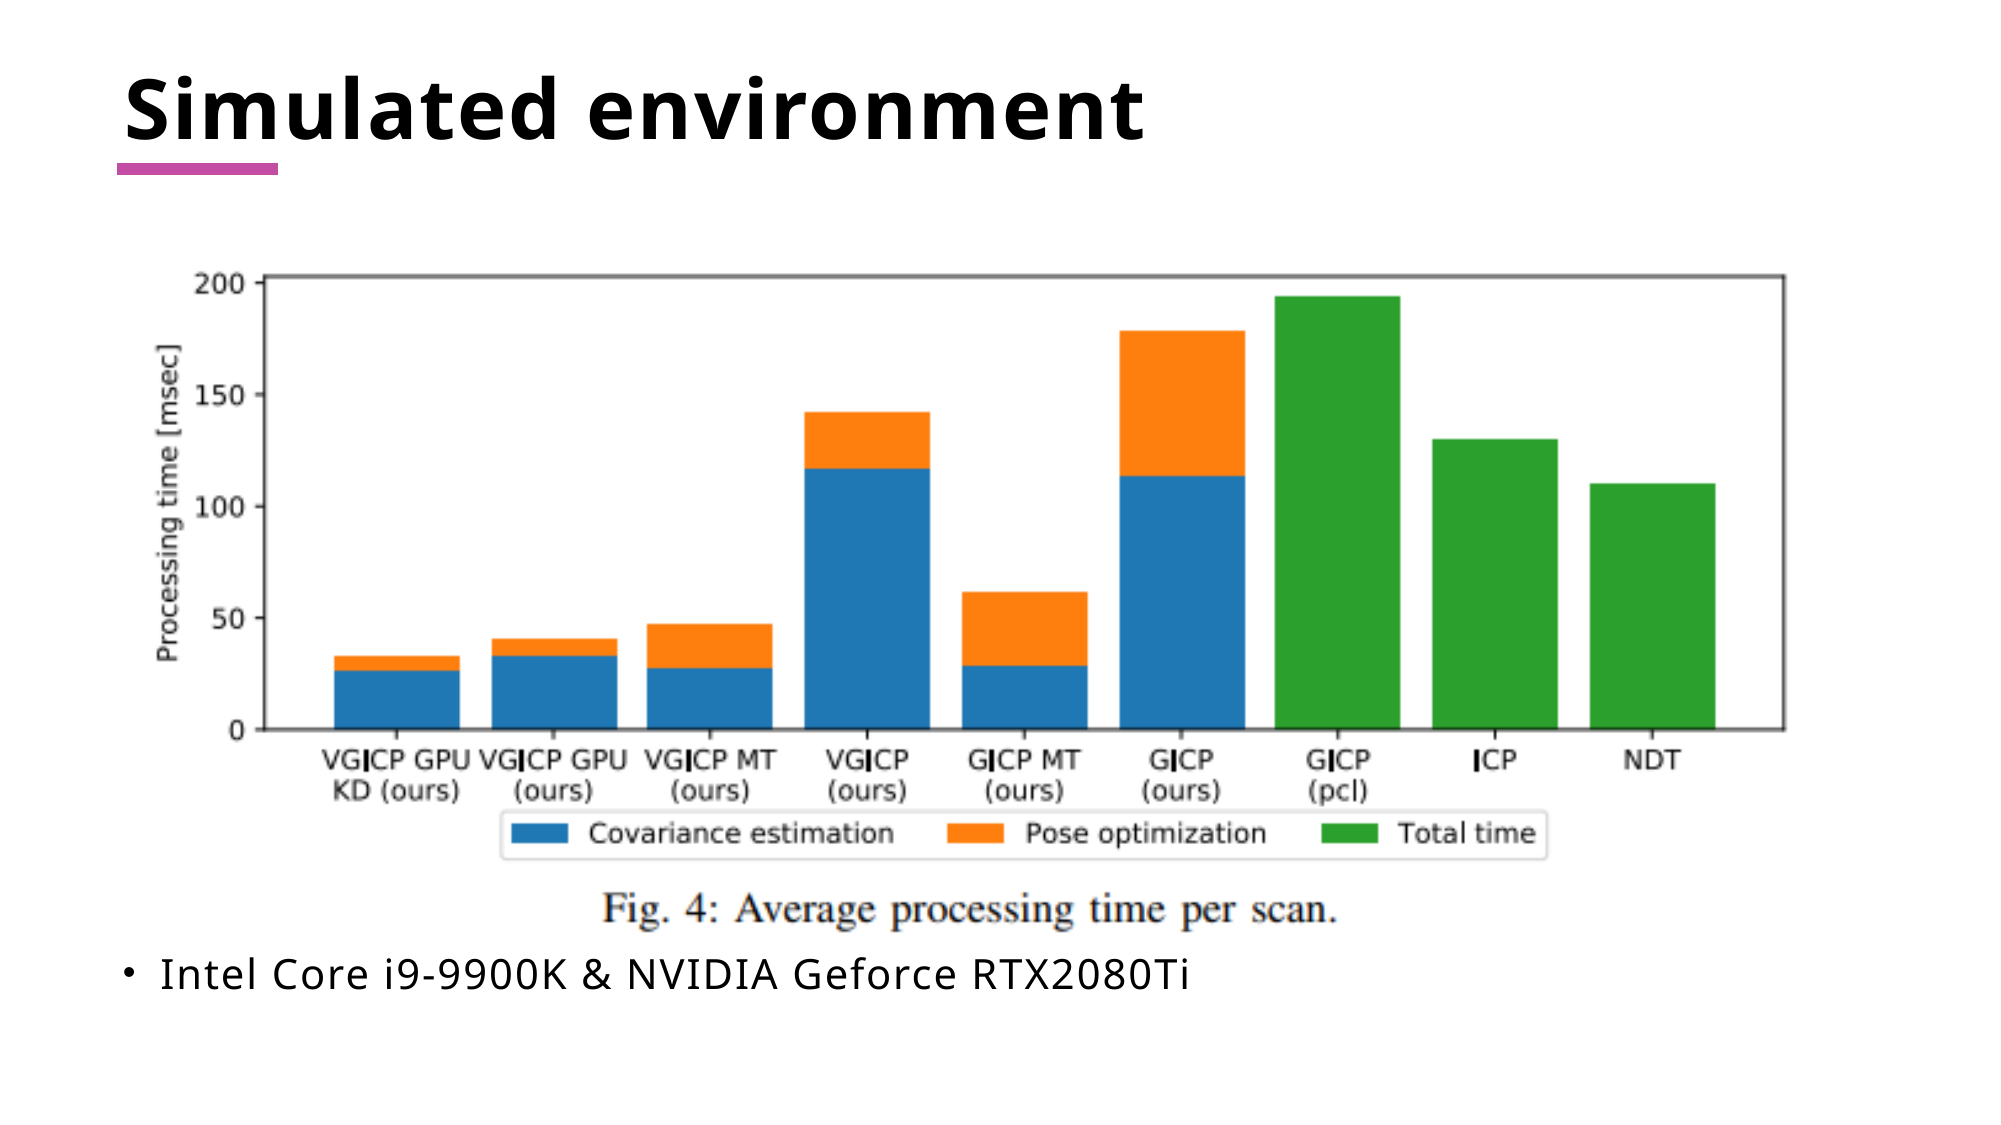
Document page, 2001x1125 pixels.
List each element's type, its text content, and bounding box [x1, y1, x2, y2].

title Simulated environment [106, 18, 1894, 198]
text_box Intel Core i9-9900K & NVIDIA Geforce RTX2080Ti [105, 919, 1892, 1017]
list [106, 223, 1891, 972]
